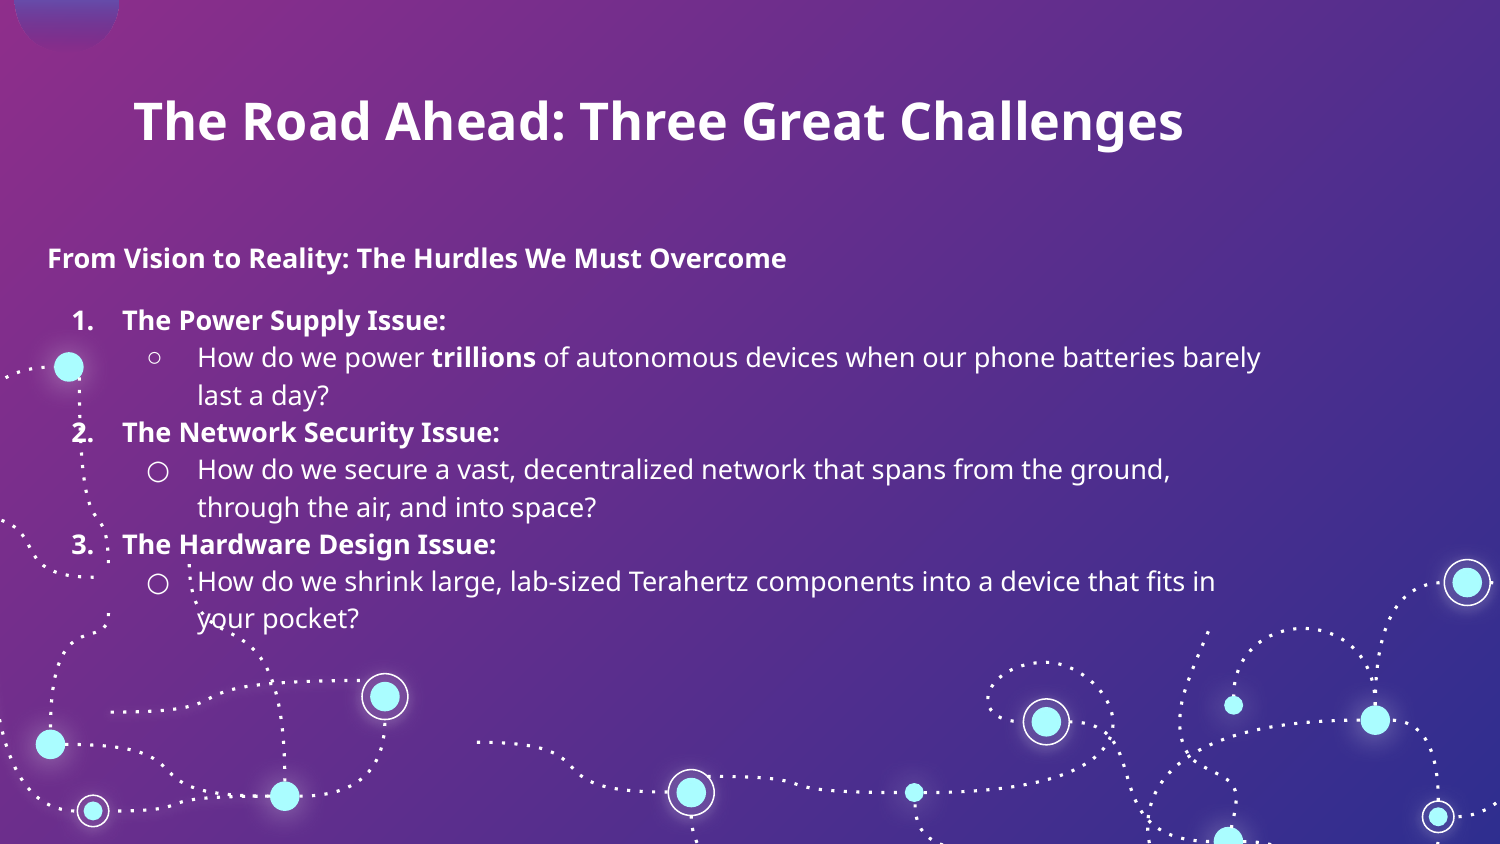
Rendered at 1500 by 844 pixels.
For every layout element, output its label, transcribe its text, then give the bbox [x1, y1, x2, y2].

text_box [14, 0, 119, 53]
text_box From Vision to Reality: The Hurdles We Must Overcome The Power Supply Issue: How do we power trillions of autonomous devices when our phone batteries barely last a day? The Network Security Issue: How do we secure a vast, decentralized network that spans from the ground, through the air, and into space? The Hardware Design Issue: How do we shrink large, lab-sized Terahertz components into a device that fits in your pocket? [32, 221, 1285, 662]
title The Road Ahead: Three Great Challenges [118, 72, 1382, 167]
